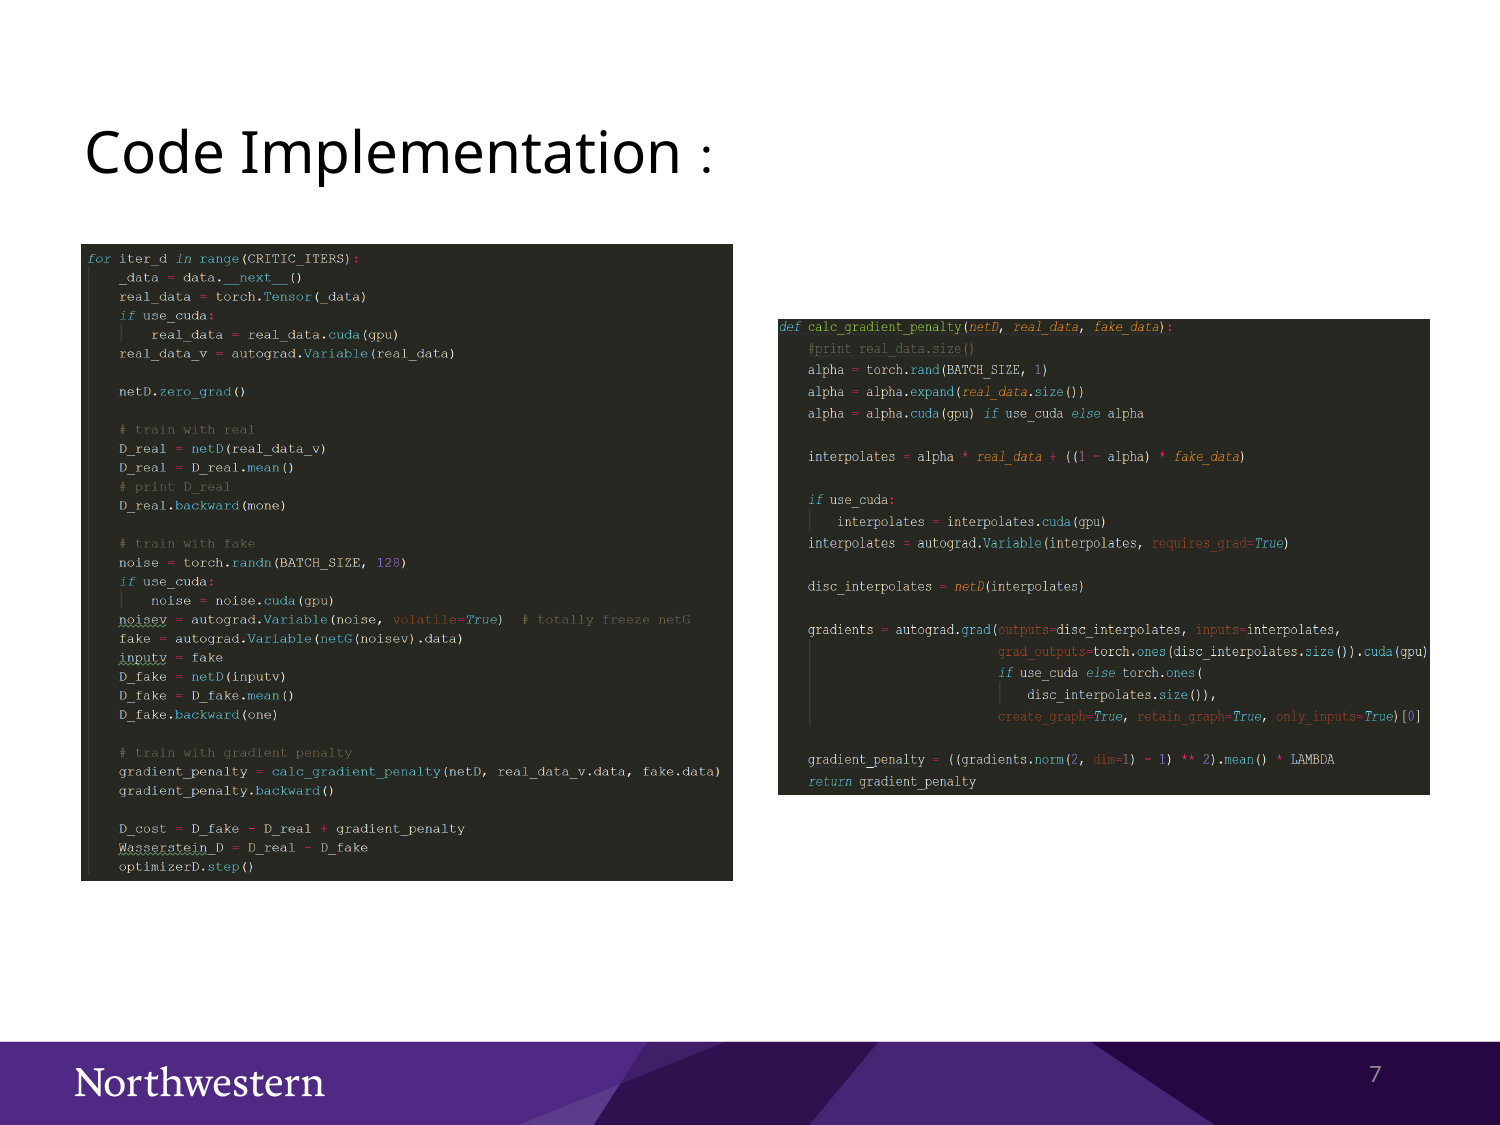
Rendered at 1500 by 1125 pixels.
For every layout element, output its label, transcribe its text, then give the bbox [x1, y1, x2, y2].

picture [0, 0, 1500, 1125]
slide_number 6 [1059, 1042, 1397, 1103]
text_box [70, 107, 1430, 881]
